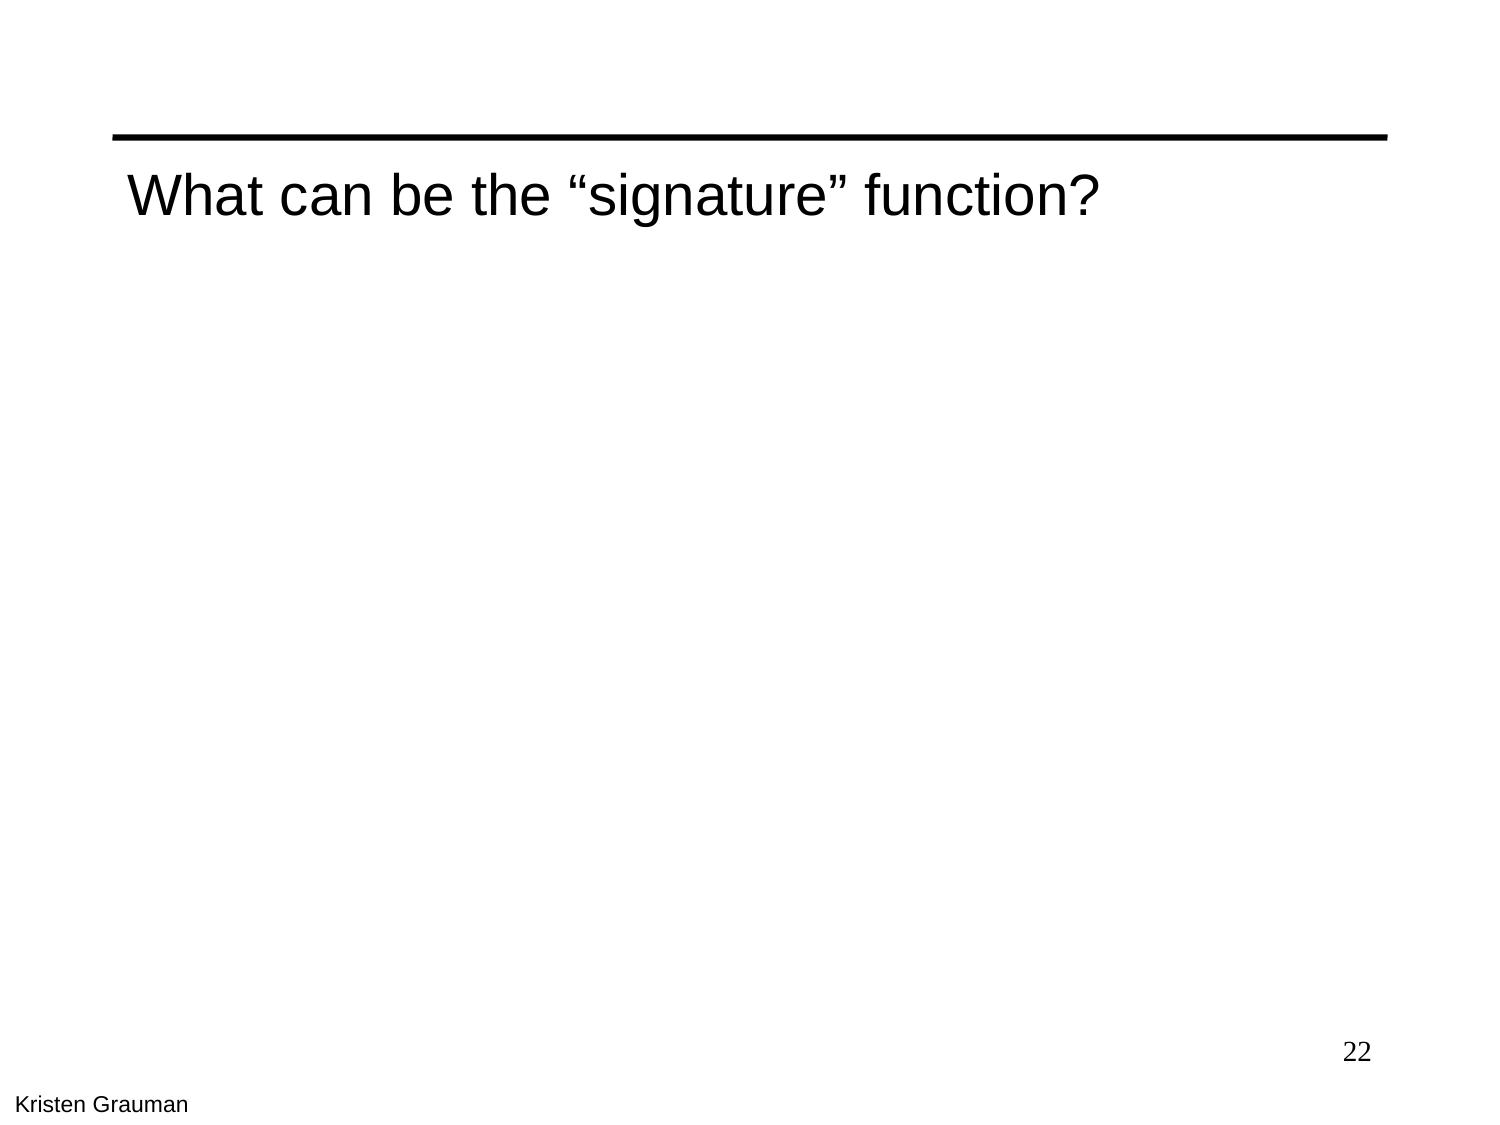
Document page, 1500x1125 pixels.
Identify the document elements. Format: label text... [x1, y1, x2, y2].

list What can be the “signature” function? [112, 149, 1388, 1013]
slide_number 22 [1074, 1024, 1388, 1101]
text_box Kristen Grauman [0, 1082, 325, 1125]
